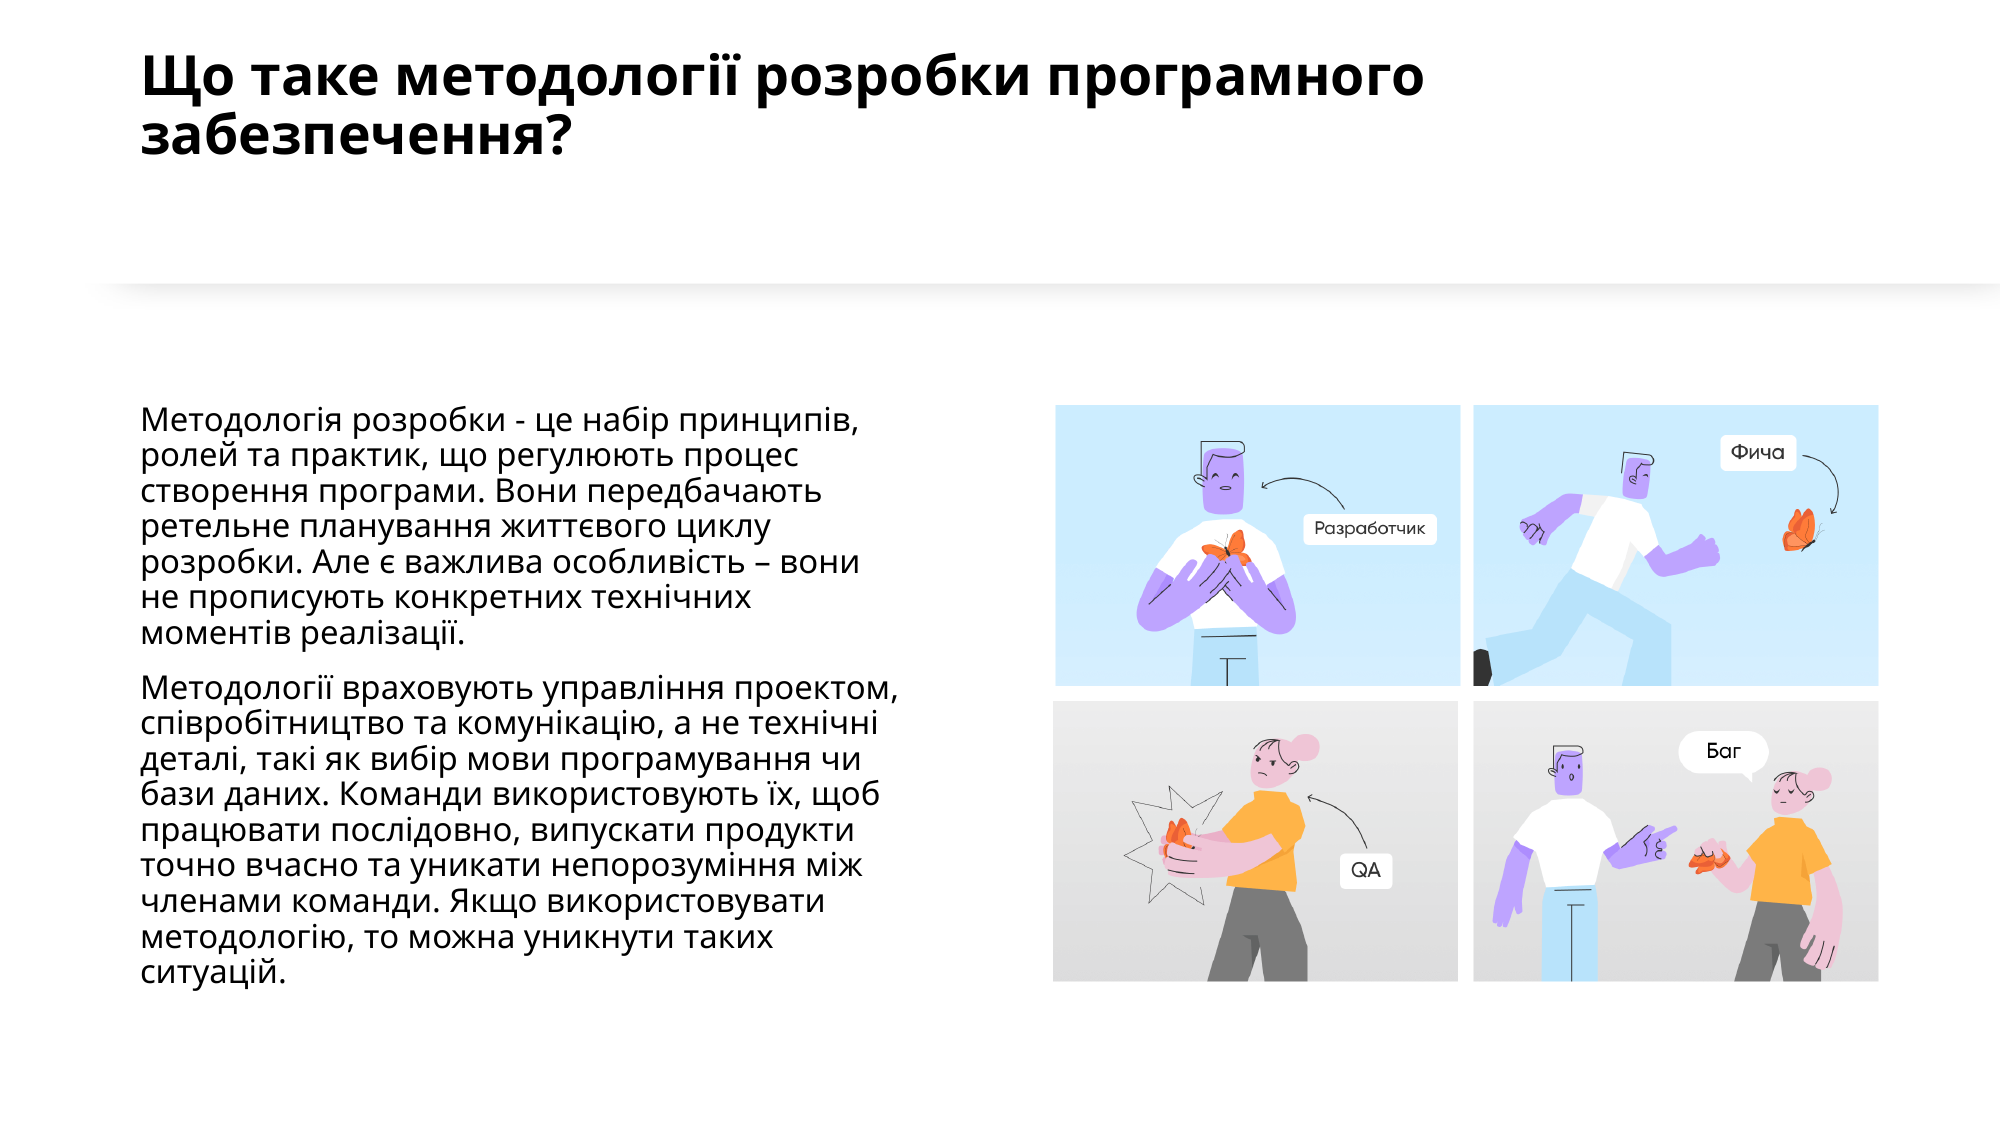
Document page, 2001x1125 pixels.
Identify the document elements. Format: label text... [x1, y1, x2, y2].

list Методологія розробки - це набір принципів, ролей та практик, що регулюють процес створення програми. Вони передбачають ретельне планування життєвого циклу розробки. Але є важлива особливість – вони не прописують конкретних технічних моментів реалізації. Методології враховують управління проектом, співробітництво та комунікацію, а не технічні деталі, такі як вибір мови програмування чи бази даних. Команди використовують їх, щоб працювати послідовно, випускати продукти точно вчасно та уникати непорозуміння між членами команди. Якщо використовувати методологію, то можна уникнути таких ситуацій. [124, 380, 923, 1013]
text_box [0, 0, 2000, 285]
title Що таке методології розробки програмного забезпечення? [124, 39, 1891, 241]
picture [1040, 392, 1891, 994]
text_box [0, 285, 2000, 1125]
